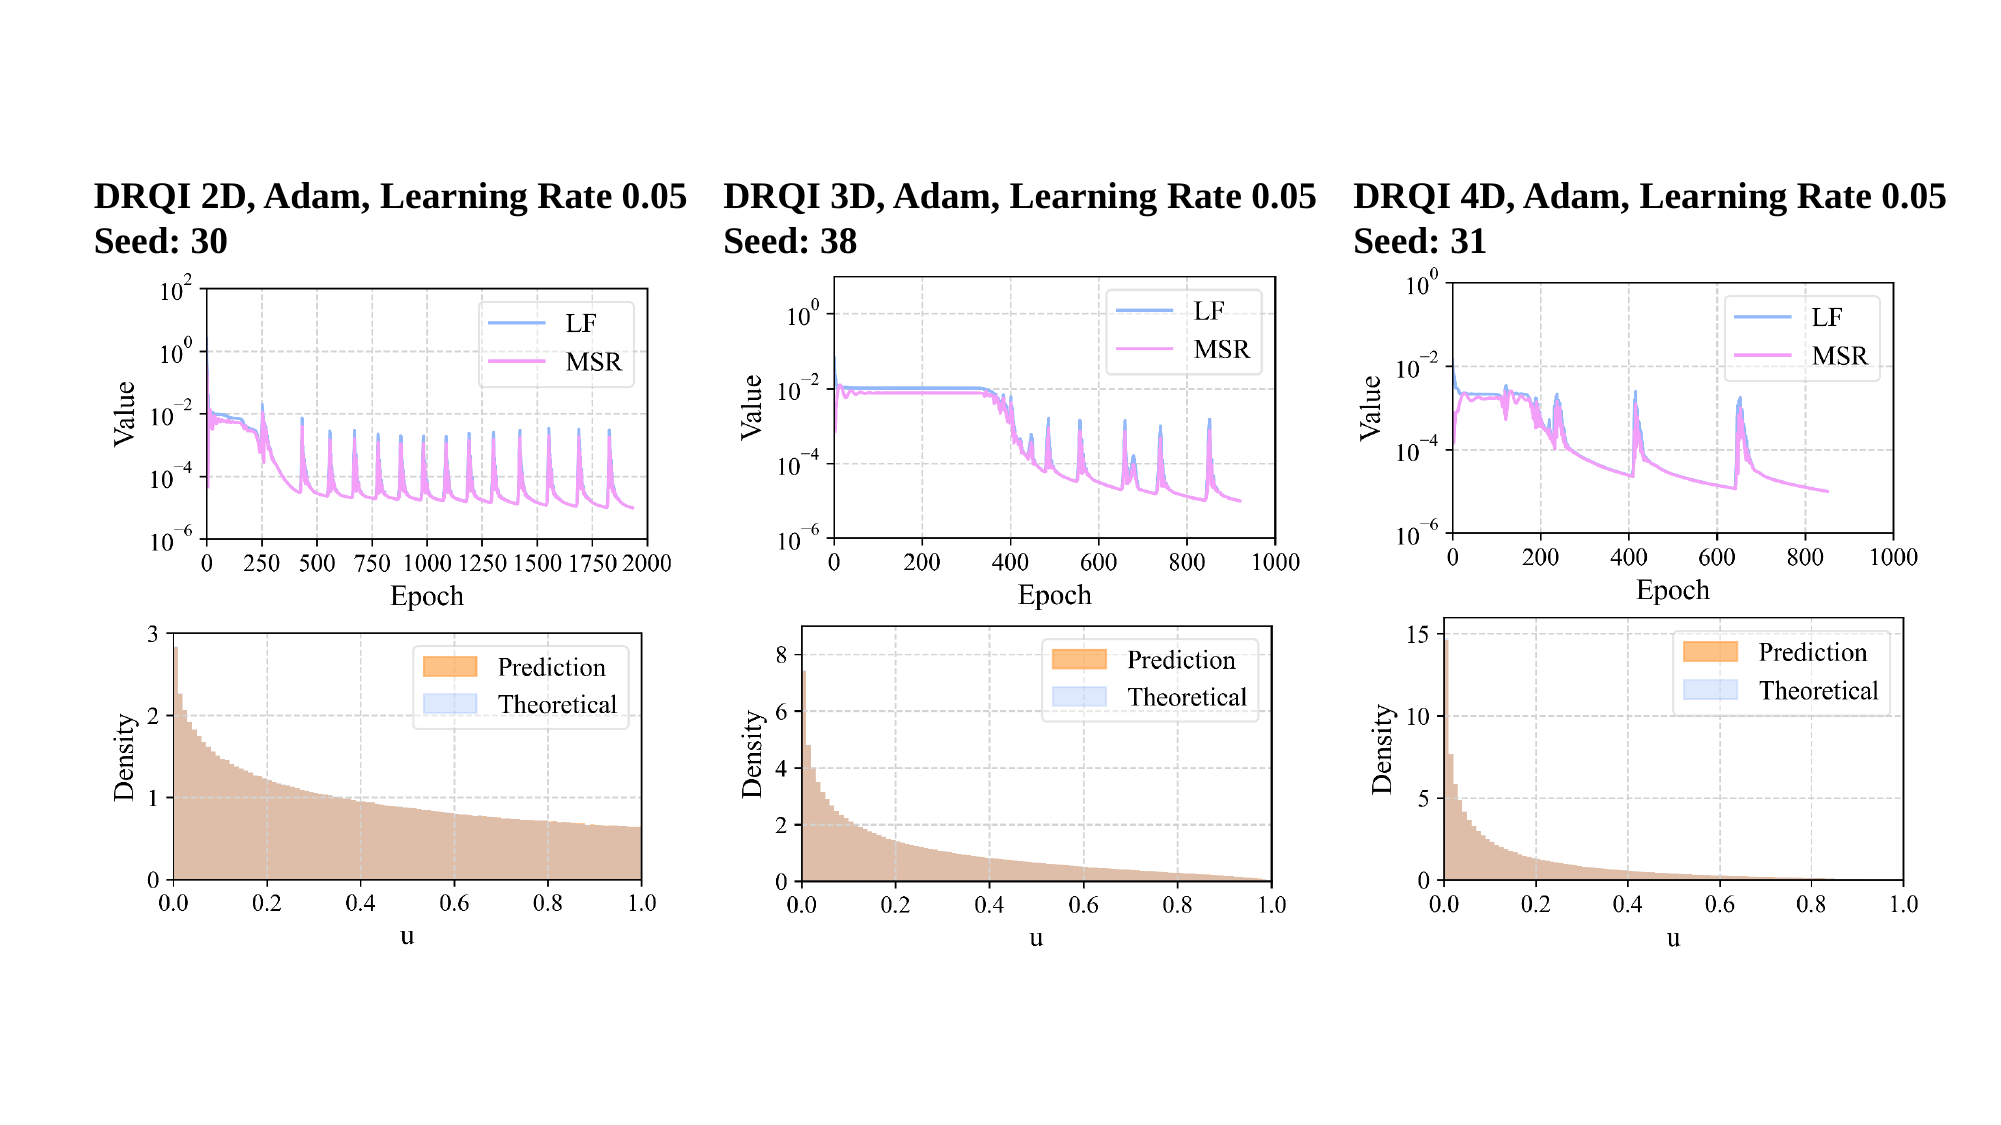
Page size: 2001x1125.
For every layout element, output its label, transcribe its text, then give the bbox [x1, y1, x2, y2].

picture [1370, 614, 1919, 949]
text_box DRQI 4D, Adam, Learning Rate 0.05 Seed: 31 [1338, 163, 1963, 269]
picture [741, 621, 1301, 949]
text_box DRQI 3D, Adam, Learning Rate 0.05 Seed: 38 [708, 163, 1333, 269]
text_box DRQI 2D, Adam, Learning Rate 0.05 Seed: 30 [79, 163, 704, 269]
picture [111, 622, 671, 949]
picture [741, 273, 1301, 611]
picture [111, 269, 671, 611]
picture [1357, 265, 1919, 611]
